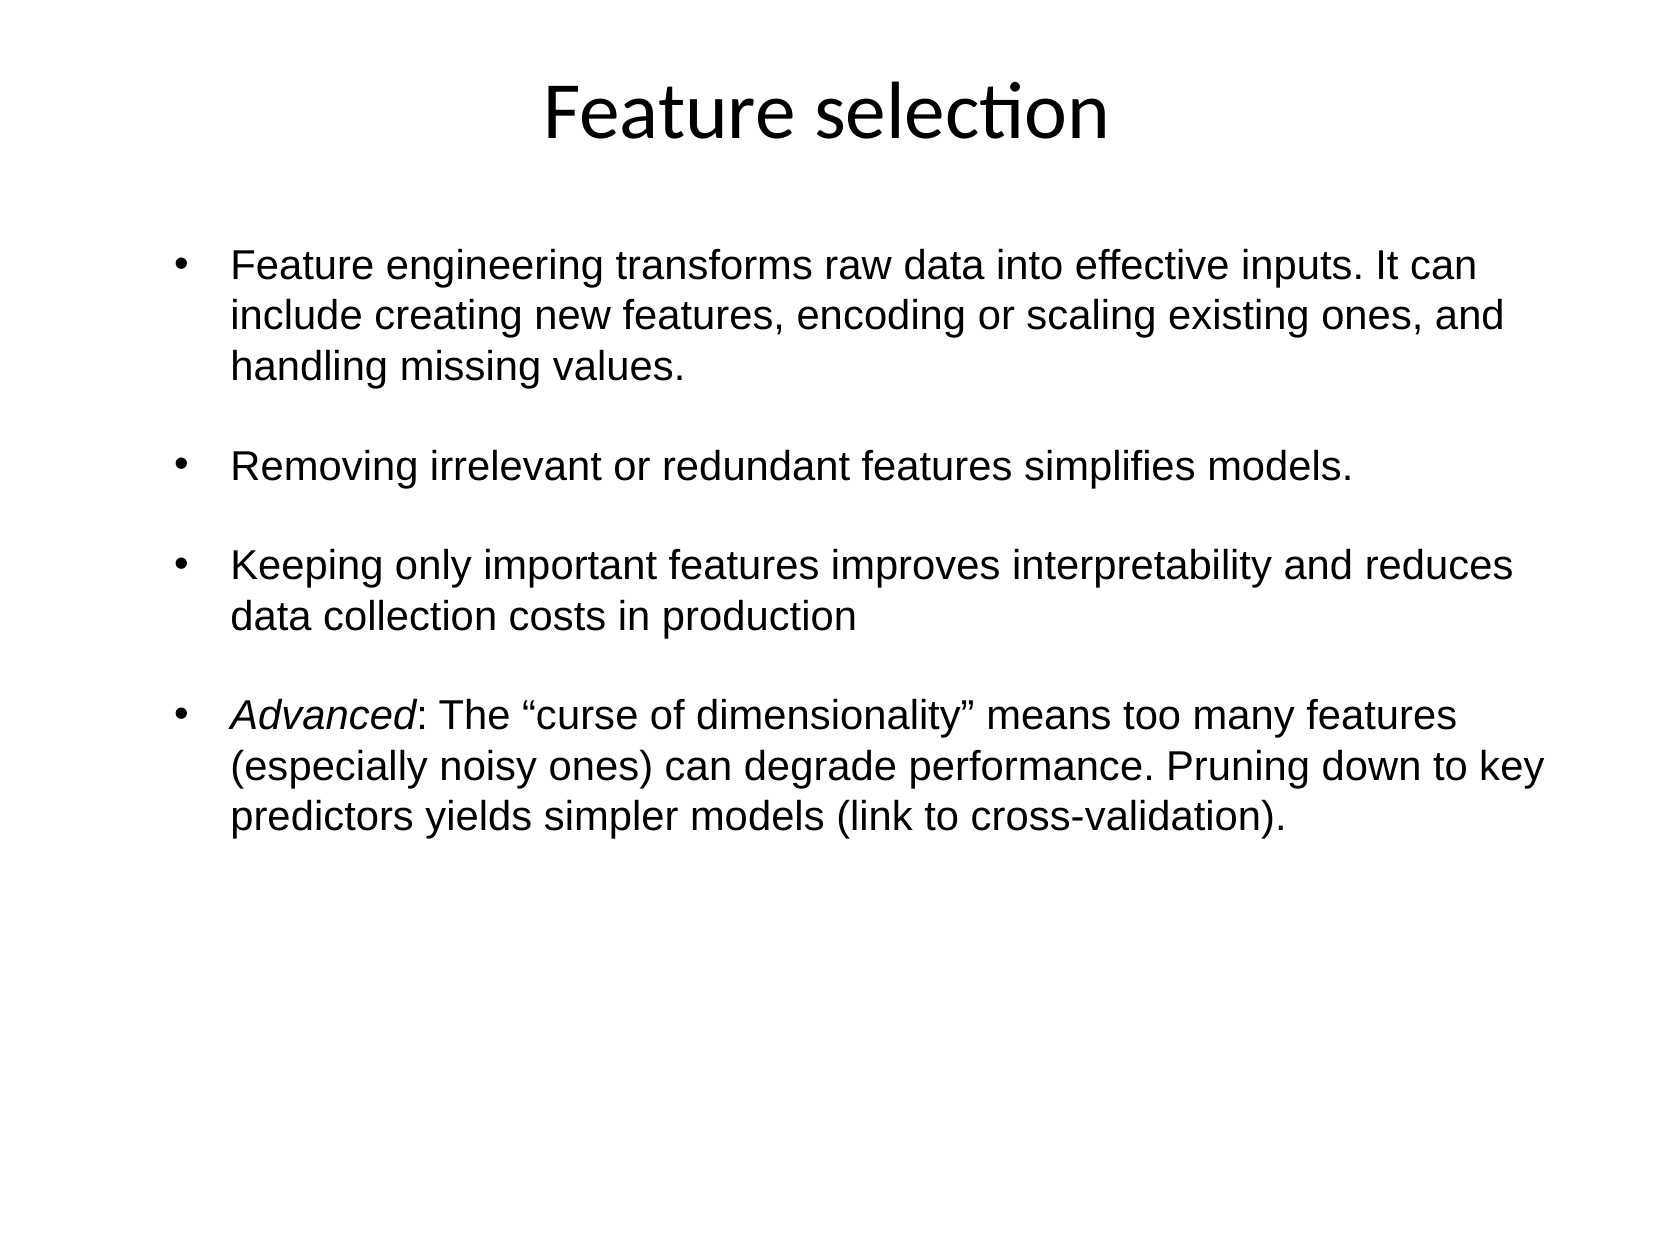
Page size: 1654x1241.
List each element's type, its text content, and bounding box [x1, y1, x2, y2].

text_box Feature engineering transforms raw data into effective inputs. It can include creating new features, encoding or scaling existing ones, and handling missing values. Removing irrelevant or redundant features simplifies models. Keeping only important features improves interpretability and reduces data collection costs in production Advanced: The “curse of dimensionality” means too many features (especially noisy ones) can degrade performance. Pruning down to key predictors yields simpler models (link to cross-validation). [159, 180, 1597, 846]
text_box Feature selection [56, 48, 1597, 184]
